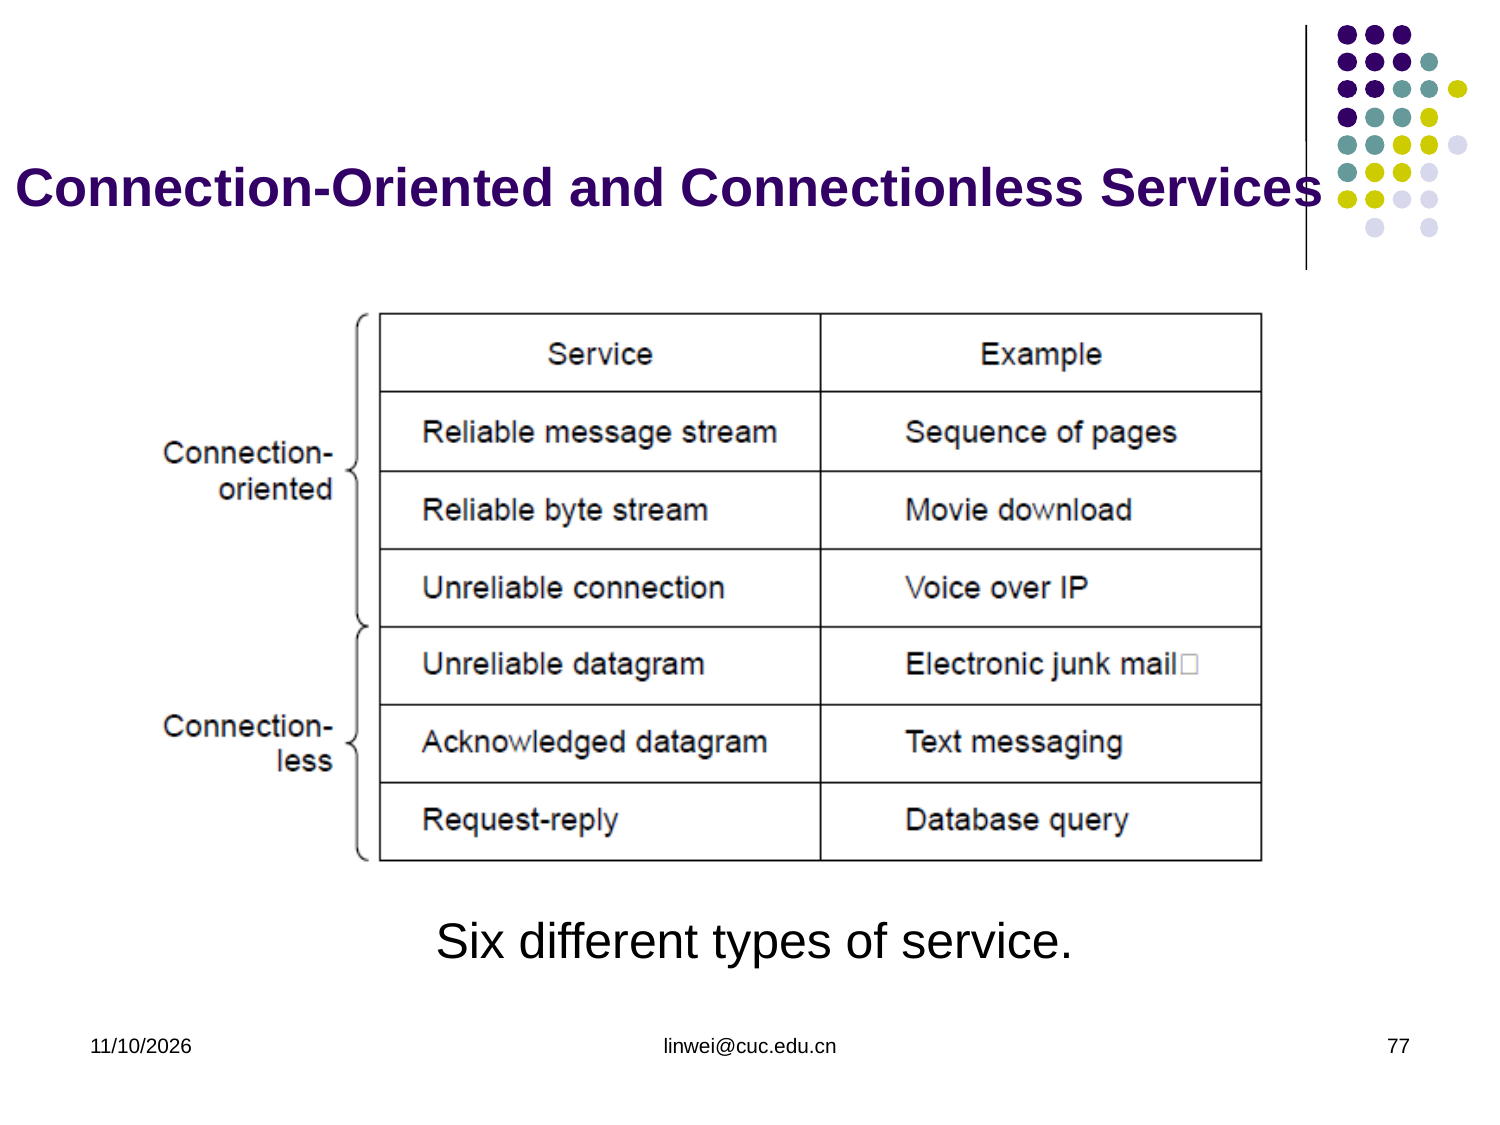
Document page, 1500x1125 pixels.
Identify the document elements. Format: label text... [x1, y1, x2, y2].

title Connection-Oriented and Connectionless Services [0, 37, 1500, 225]
footer linwei@cuc.edu.cn [512, 1024, 988, 1101]
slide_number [74, 1024, 426, 1101]
slide_number 77 [1074, 1024, 1426, 1101]
list Six different types of service. [79, 908, 1430, 982]
picture [141, 270, 1323, 905]
